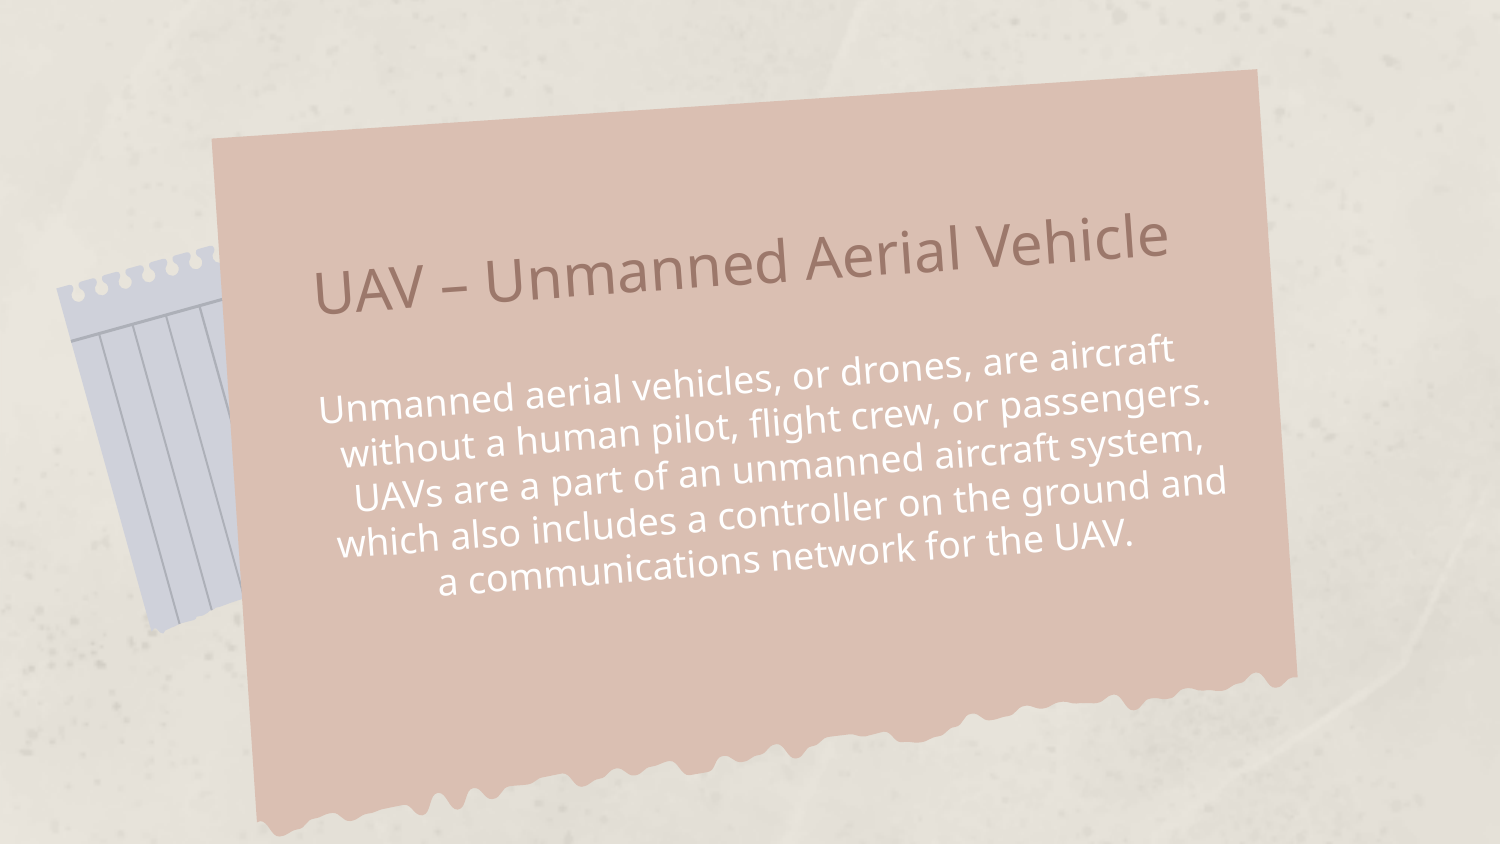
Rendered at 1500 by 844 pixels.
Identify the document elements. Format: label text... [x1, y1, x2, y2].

title UAV – Unmanned Aerial Vehicle [294, 204, 1189, 319]
subtitle Unmanned aerial vehicles, or drones, are aircraft without a human pilot, flight crew, or passengers. UAVs are a part of an unmanned aircraft system, which also includes a controller on the ground and a communications network for the UAV. [220, 297, 1263, 640]
picture [0, 0, 1500, 844]
